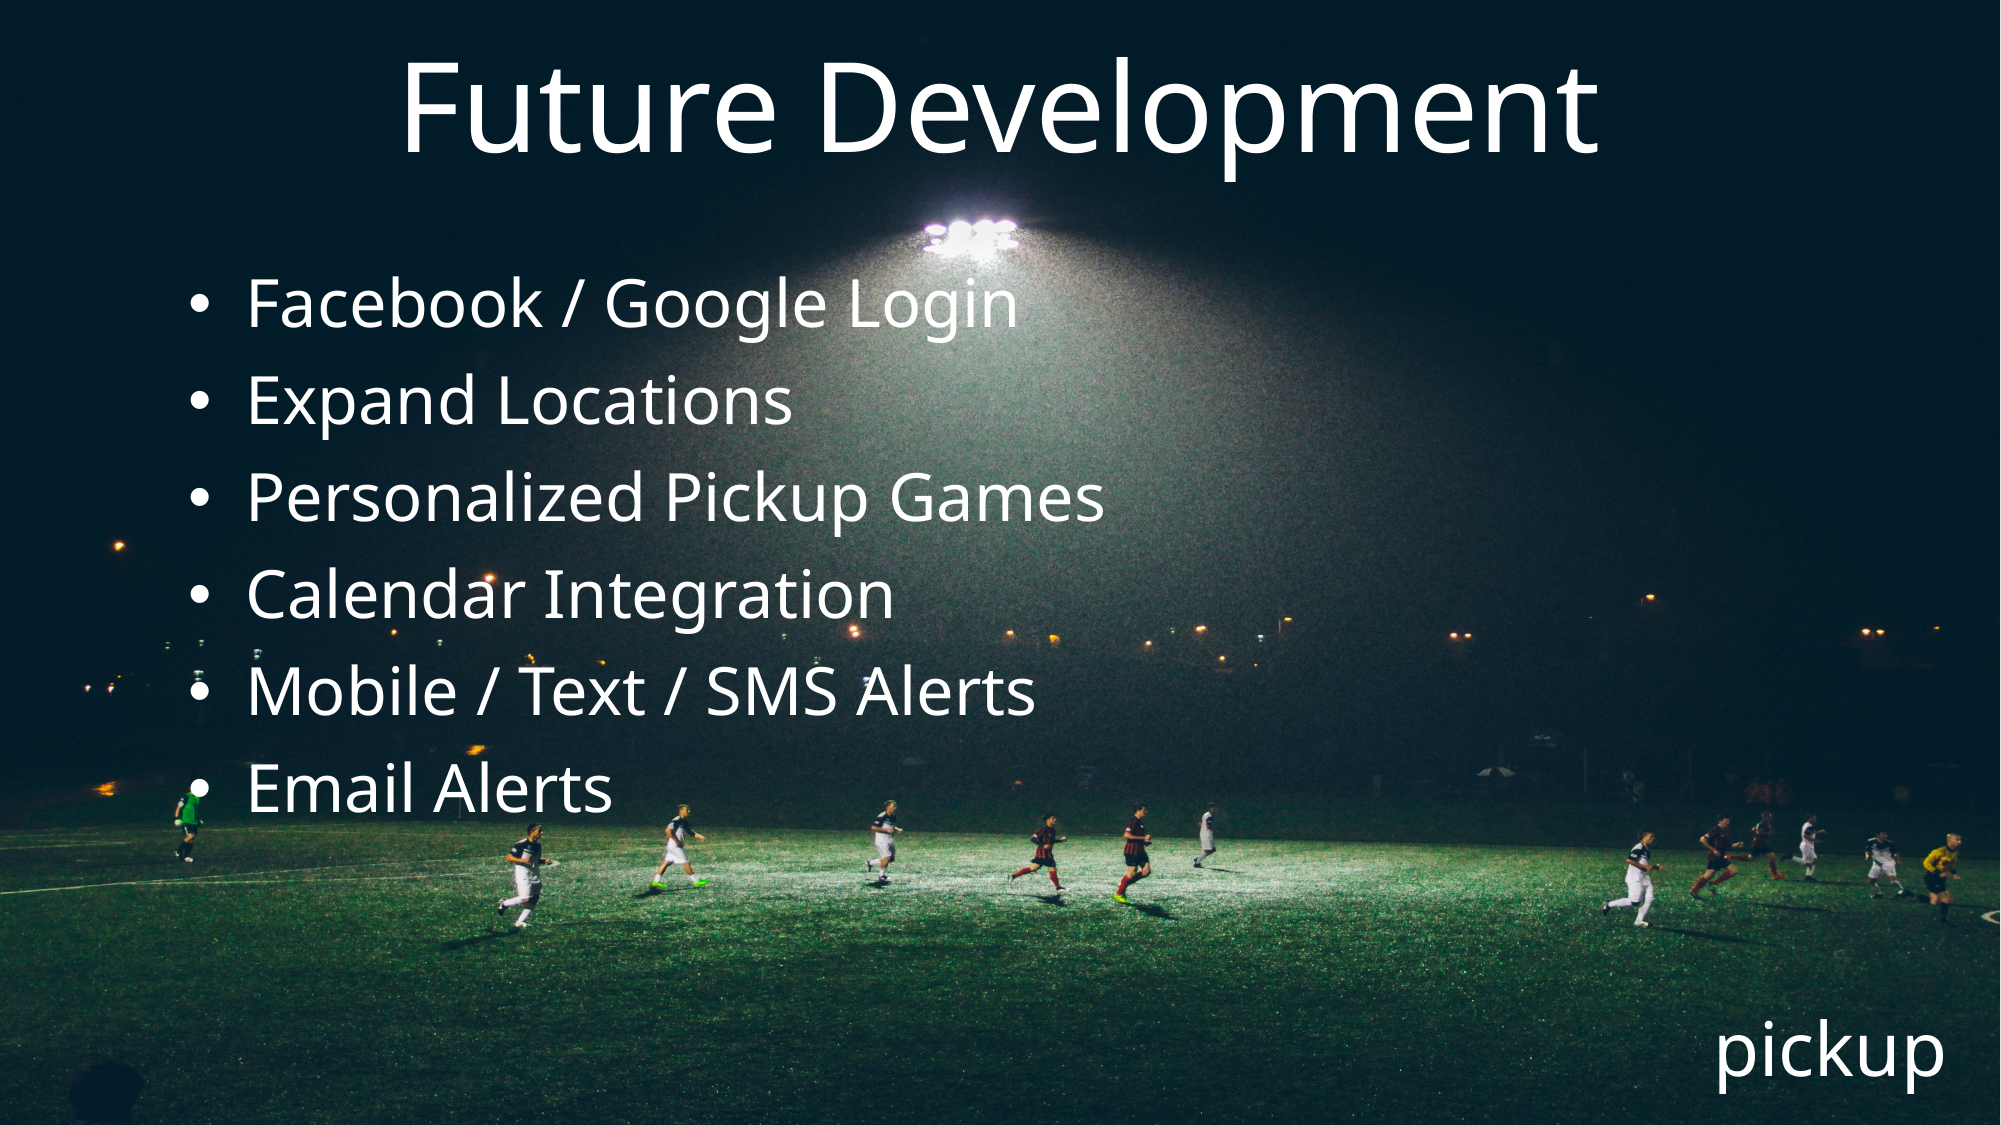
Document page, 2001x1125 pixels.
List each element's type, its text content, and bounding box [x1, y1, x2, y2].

picture [0, 0, 2001, 1125]
title Future Development [173, 37, 1824, 188]
text_box pickup [312, 987, 1963, 1100]
list Facebook / Google Login Expand Locations Personalized Pickup Games Calendar Integration Mobile / Text / SMS Alerts Email Alerts [173, 262, 1824, 863]
